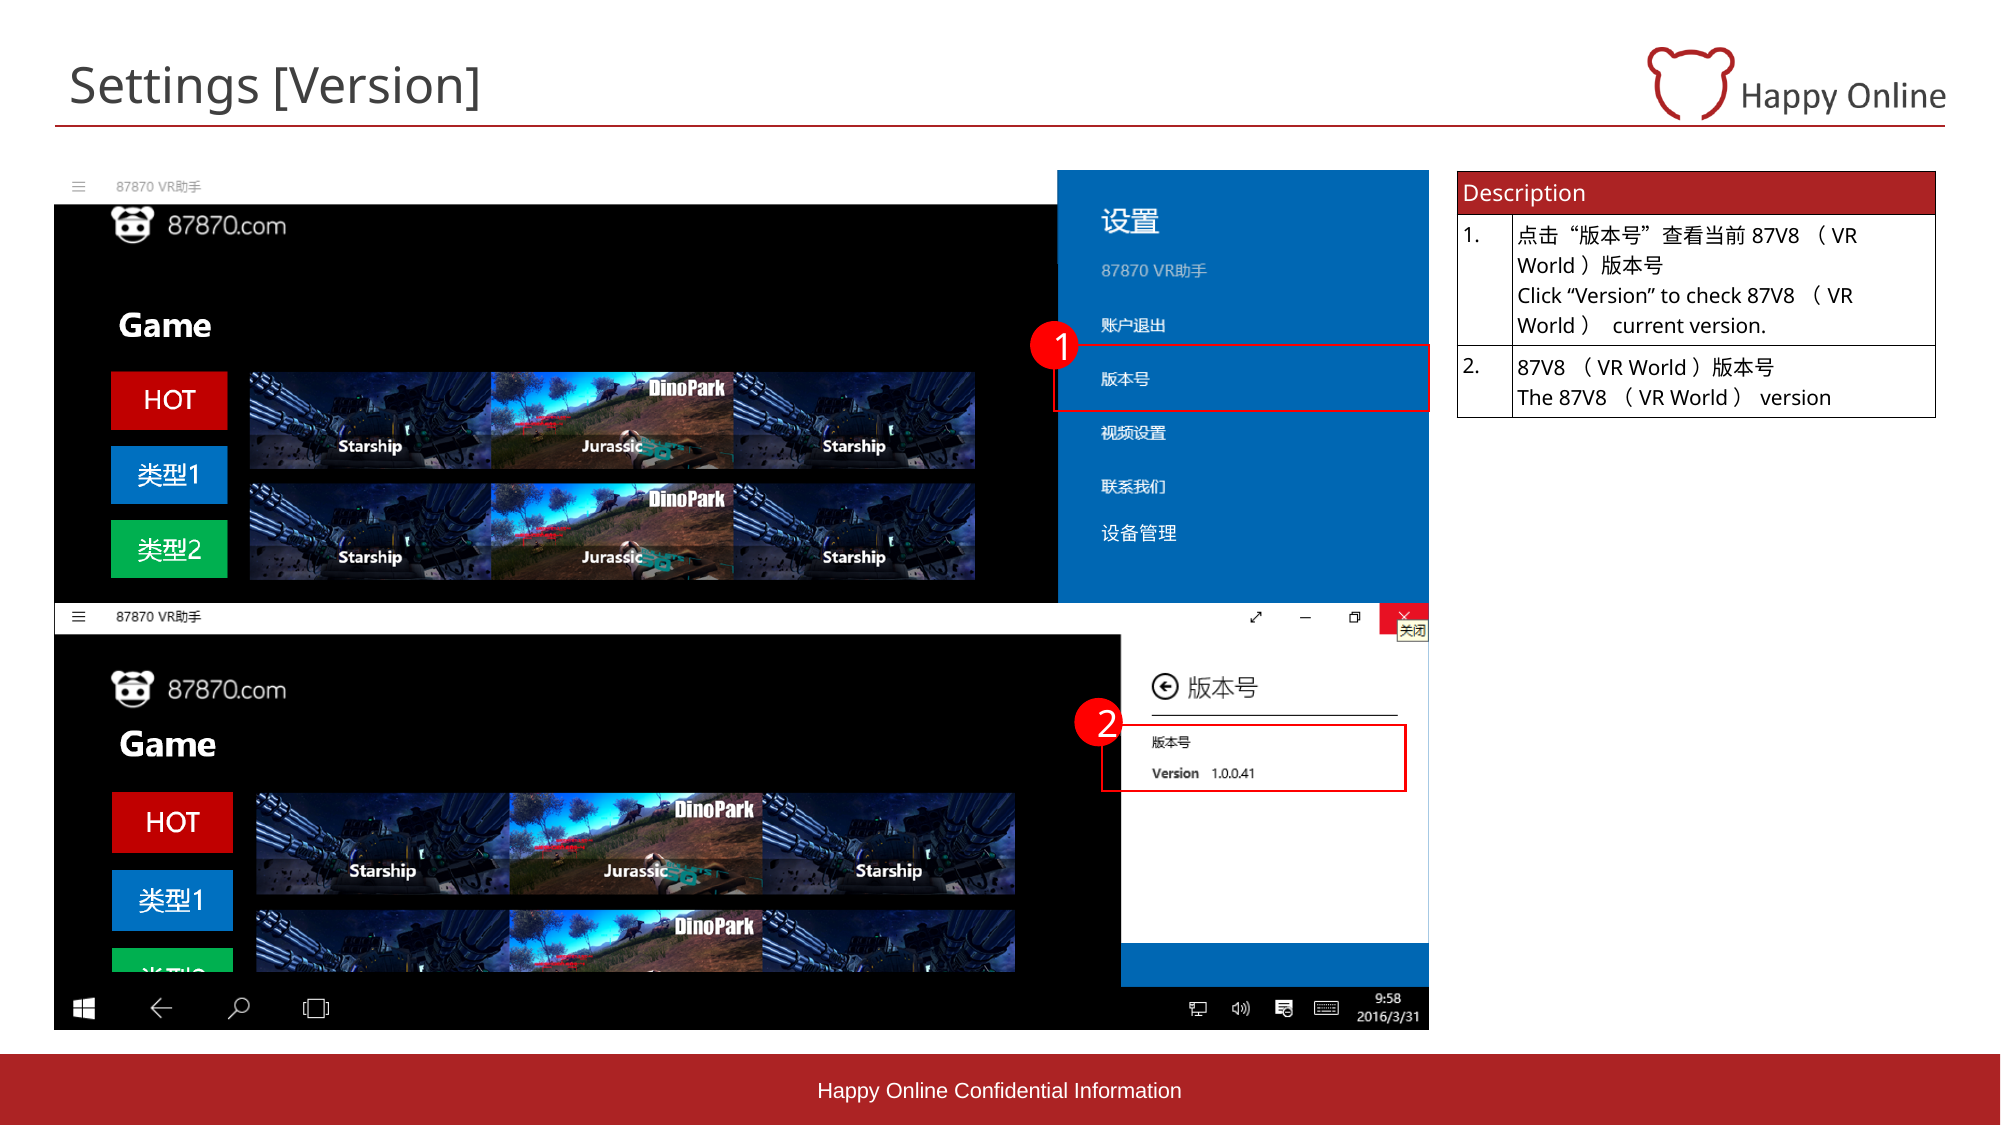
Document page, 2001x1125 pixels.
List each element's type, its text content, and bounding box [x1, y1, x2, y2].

table_header Description [1458, 172, 1935, 214]
table_cell 点击“版本号”查看当前87V8（VR World）版本号 Click “Version” to check 87V8（VR World） current version. [1513, 215, 1935, 345]
table_cell 87V8（VR World）版本号 The 87V8（VR World）version [1513, 346, 1935, 417]
table_cell 1. [1458, 215, 1512, 345]
table_cell 2. [1458, 346, 1512, 417]
title Settings [Version] [54, 43, 1646, 132]
picture [54, 170, 1429, 1030]
picture [1646, 43, 1946, 123]
